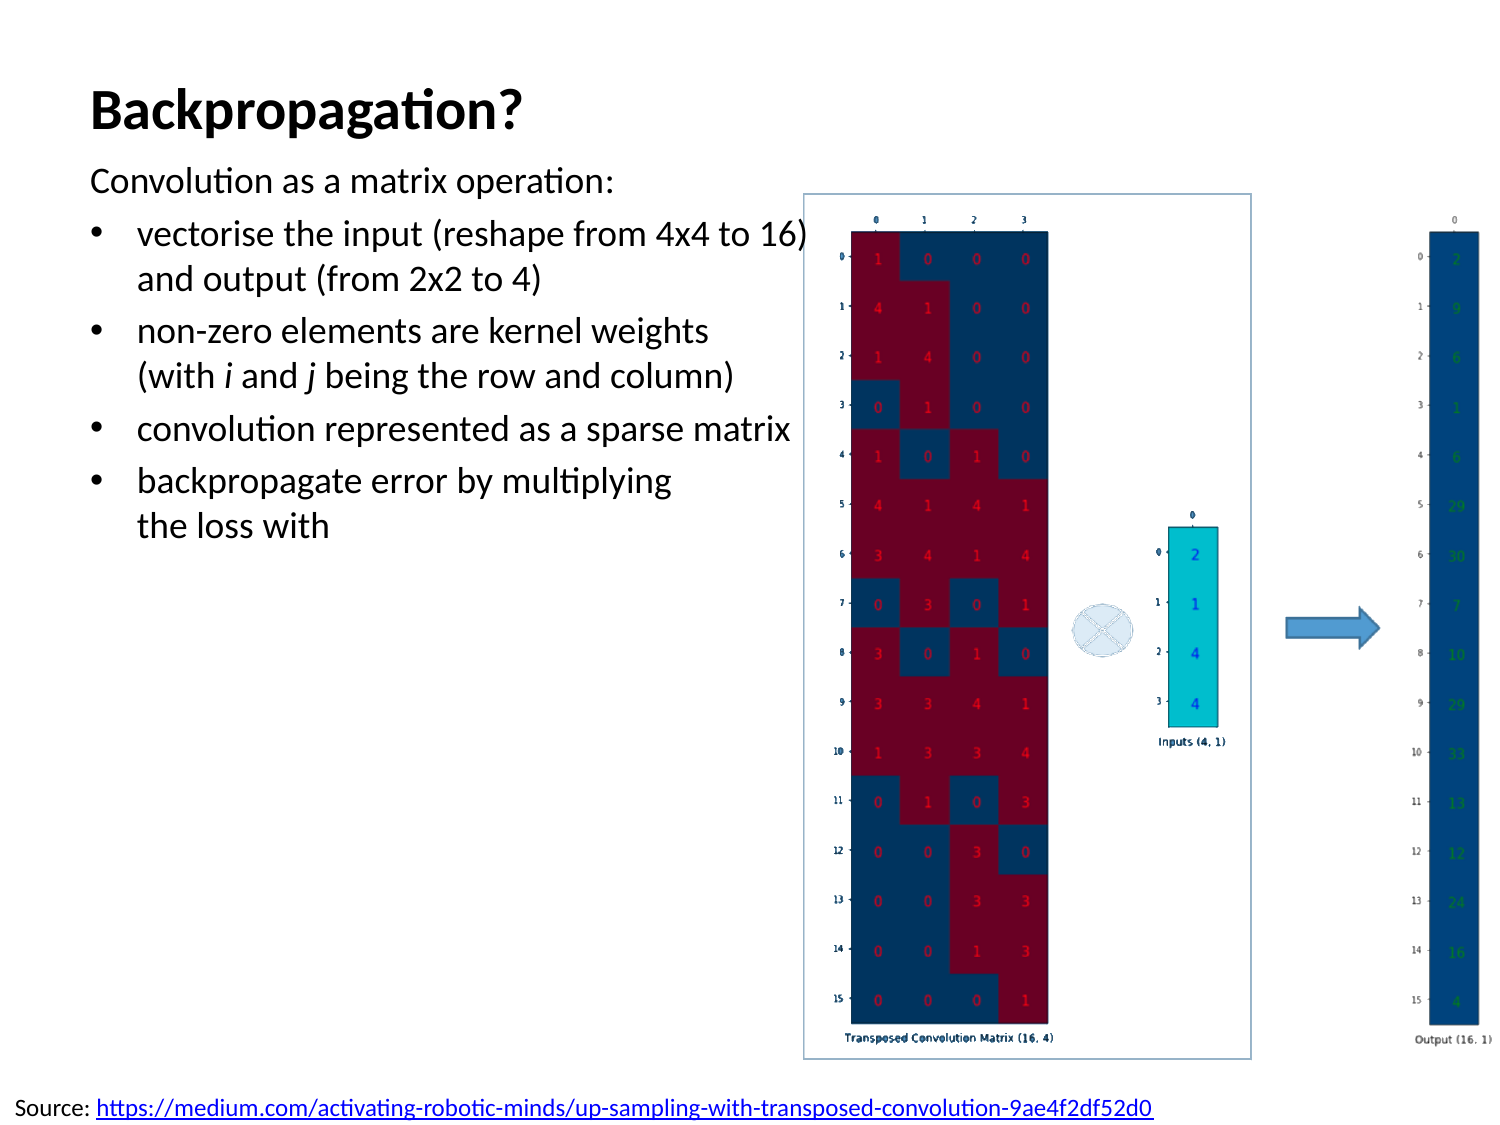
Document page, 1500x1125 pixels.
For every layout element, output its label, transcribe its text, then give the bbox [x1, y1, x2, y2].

picture [794, 184, 1500, 1071]
title Backpropagation? [75, 44, 569, 149]
text_box Source: https://medium.com/activating-robotic-minds/up-sampling-with-transposed-convolution-9ae4f2df52d0 [0, 1084, 1247, 1125]
